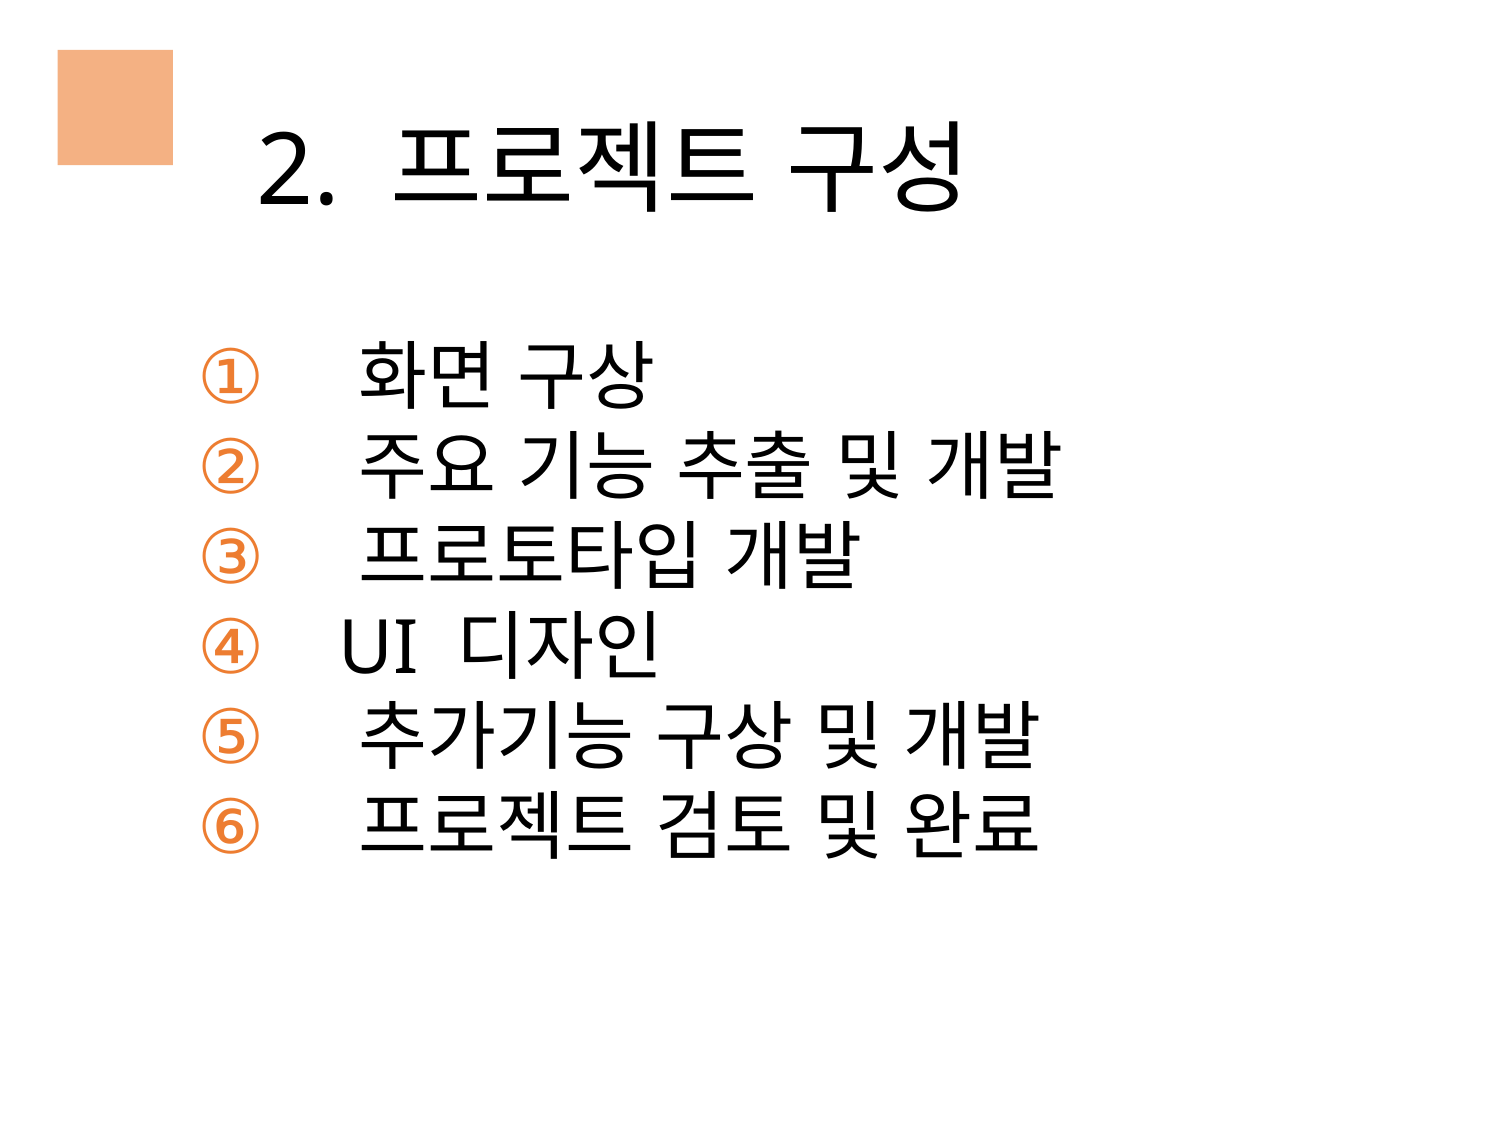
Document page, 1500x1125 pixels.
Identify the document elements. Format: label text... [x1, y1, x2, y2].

text_box [57, 49, 174, 166]
text_box 2. 프로젝트 구성 [241, 97, 986, 232]
text_box 화면 구상 주요 기능 추출 및 개발 프로토타입 개발 UI 디자인 추가기능 구상 및 개발 프로젝트 검토 및 완료 [182, 321, 1079, 877]
